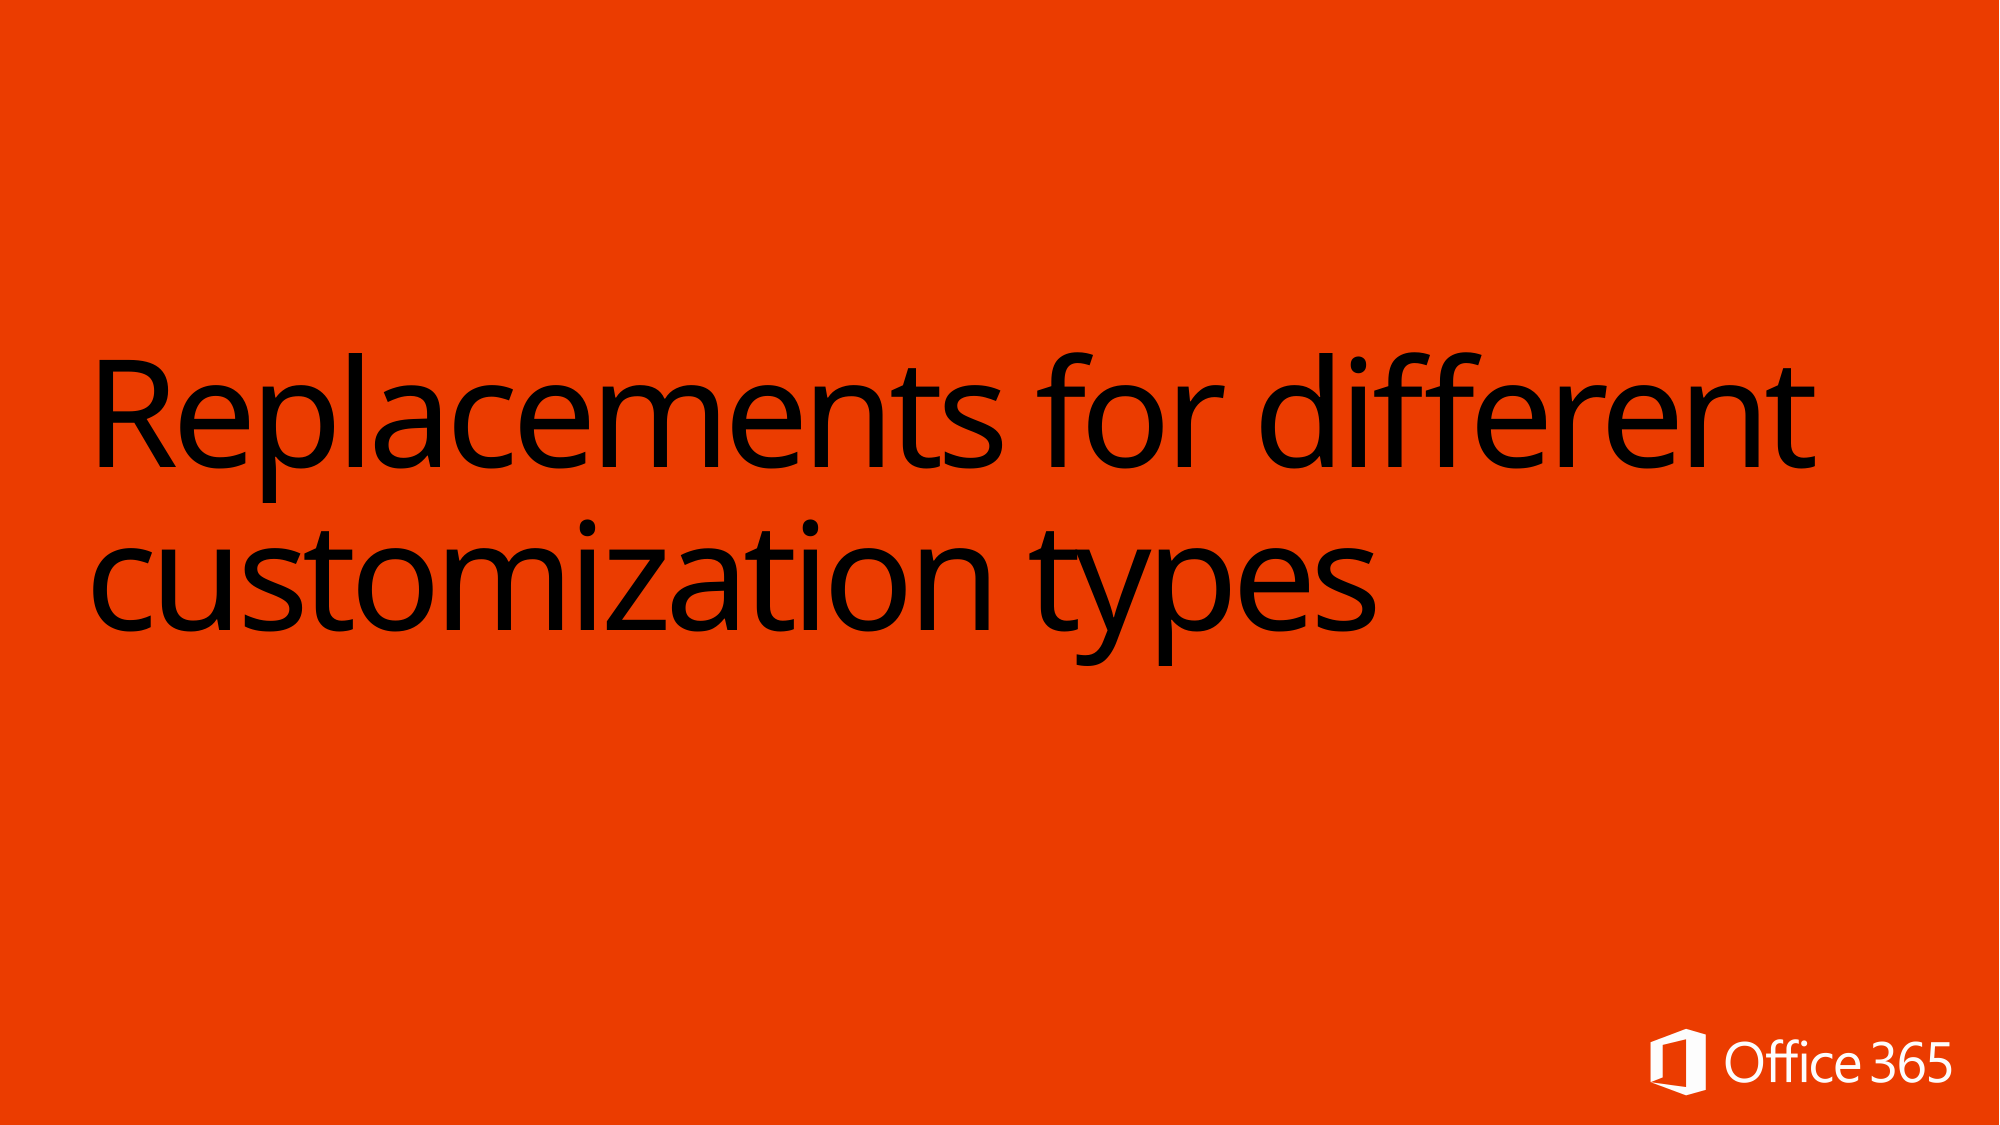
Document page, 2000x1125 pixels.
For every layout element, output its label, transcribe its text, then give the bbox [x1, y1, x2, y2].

picture [1622, 1000, 1978, 1124]
title Replacements for different customization types [85, 462, 1914, 663]
